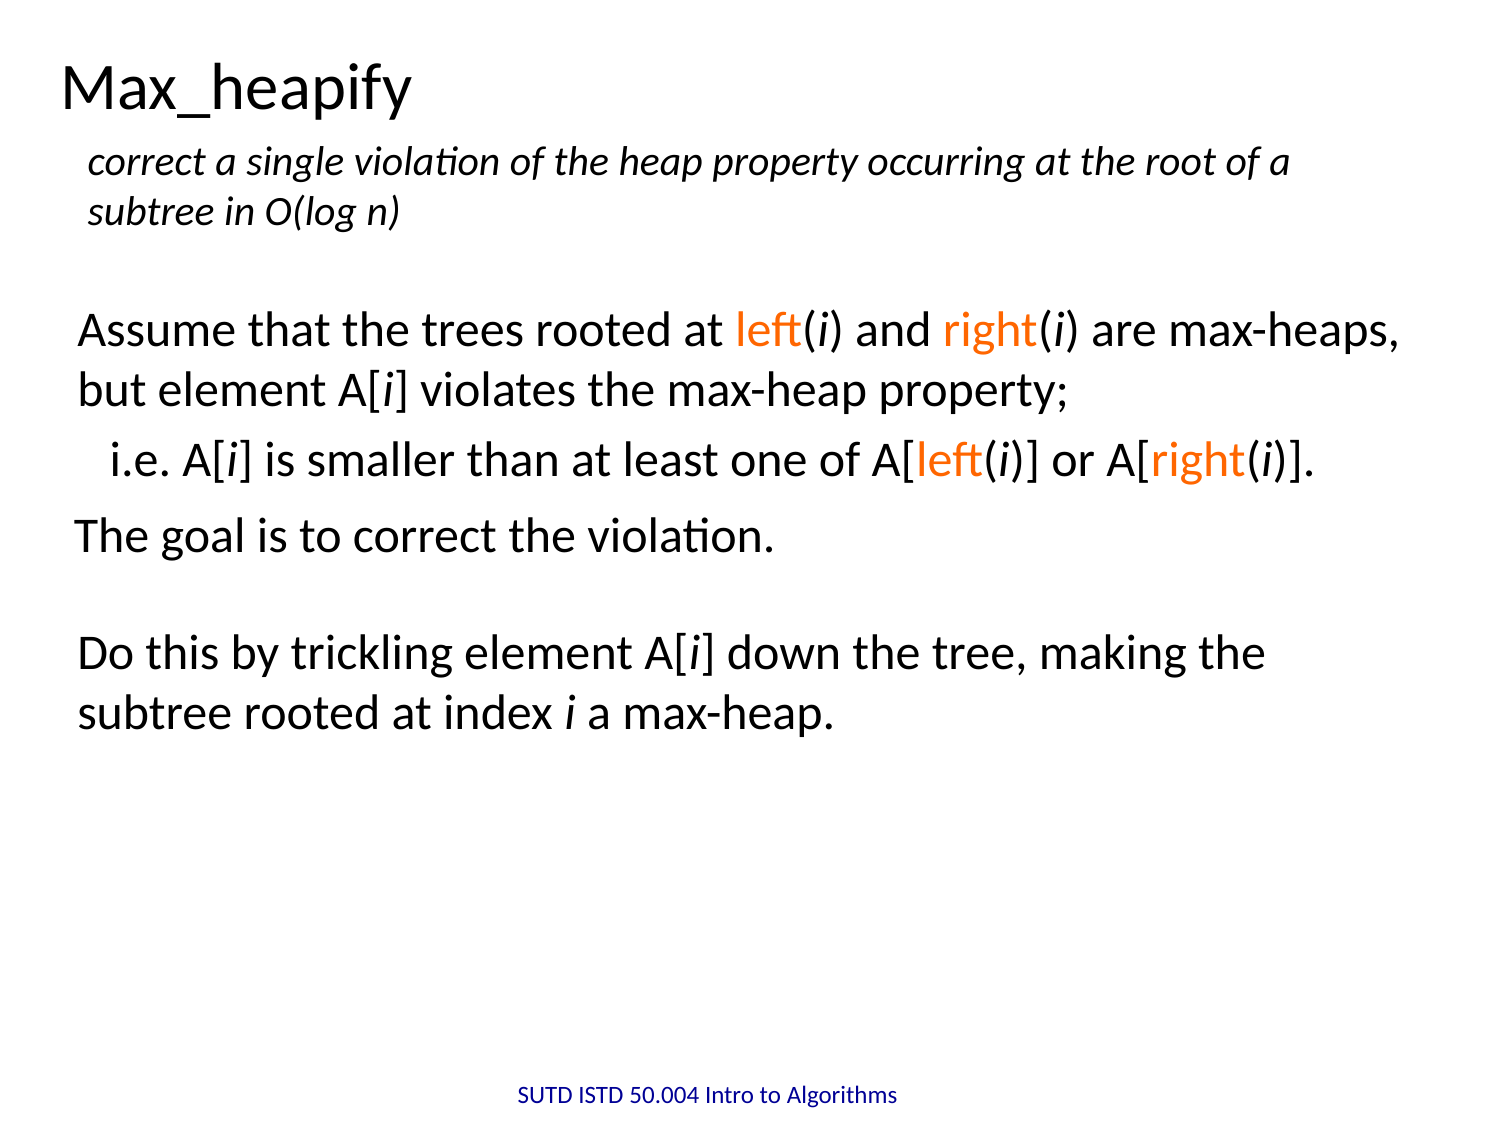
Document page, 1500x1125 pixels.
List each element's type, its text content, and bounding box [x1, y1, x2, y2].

text_box i.e. A[i] is smaller than at least one of A[left(i)] or A[right(i)]. [94, 418, 1464, 494]
footer SUTD ISTD 50.004 Intro to Algorithms [473, 1063, 949, 1123]
text_box Assume that the trees rooted at left(i) and right(i) are max-heaps, but element A[i] violates the max-heap property; [62, 289, 1417, 424]
text_box Max_heapify [45, 35, 1030, 131]
text_box correct a single violation of the heap property occurring at the root of a subtree in O(log n) [72, 126, 1391, 242]
text_box Do this by trickling element A[i] down the tree, making the subtree rooted at index i a max-heap. [62, 612, 1417, 748]
text_box The goal is to correct the violation. [47, 494, 1417, 570]
